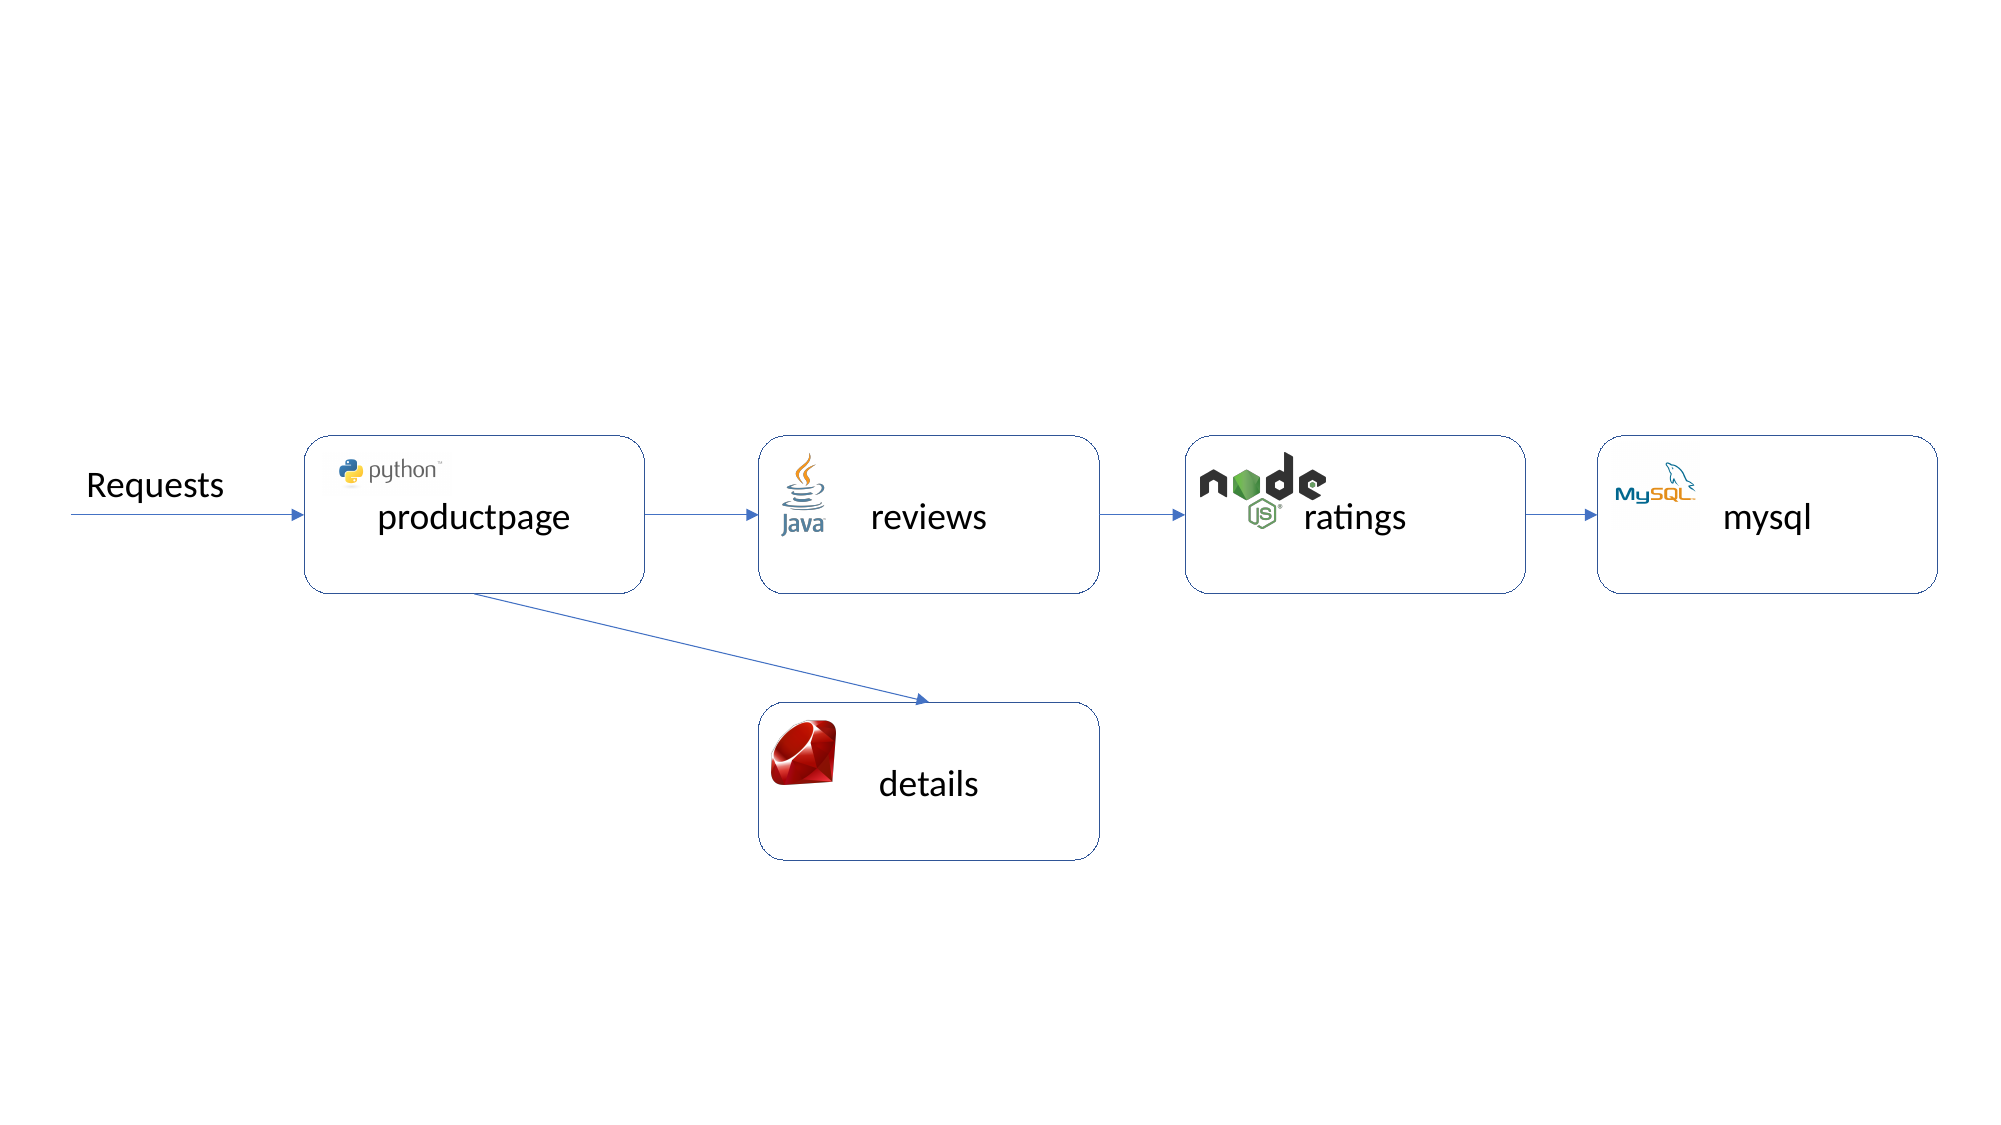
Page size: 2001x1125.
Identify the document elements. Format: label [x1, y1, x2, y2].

text_box [70, 435, 1938, 861]
